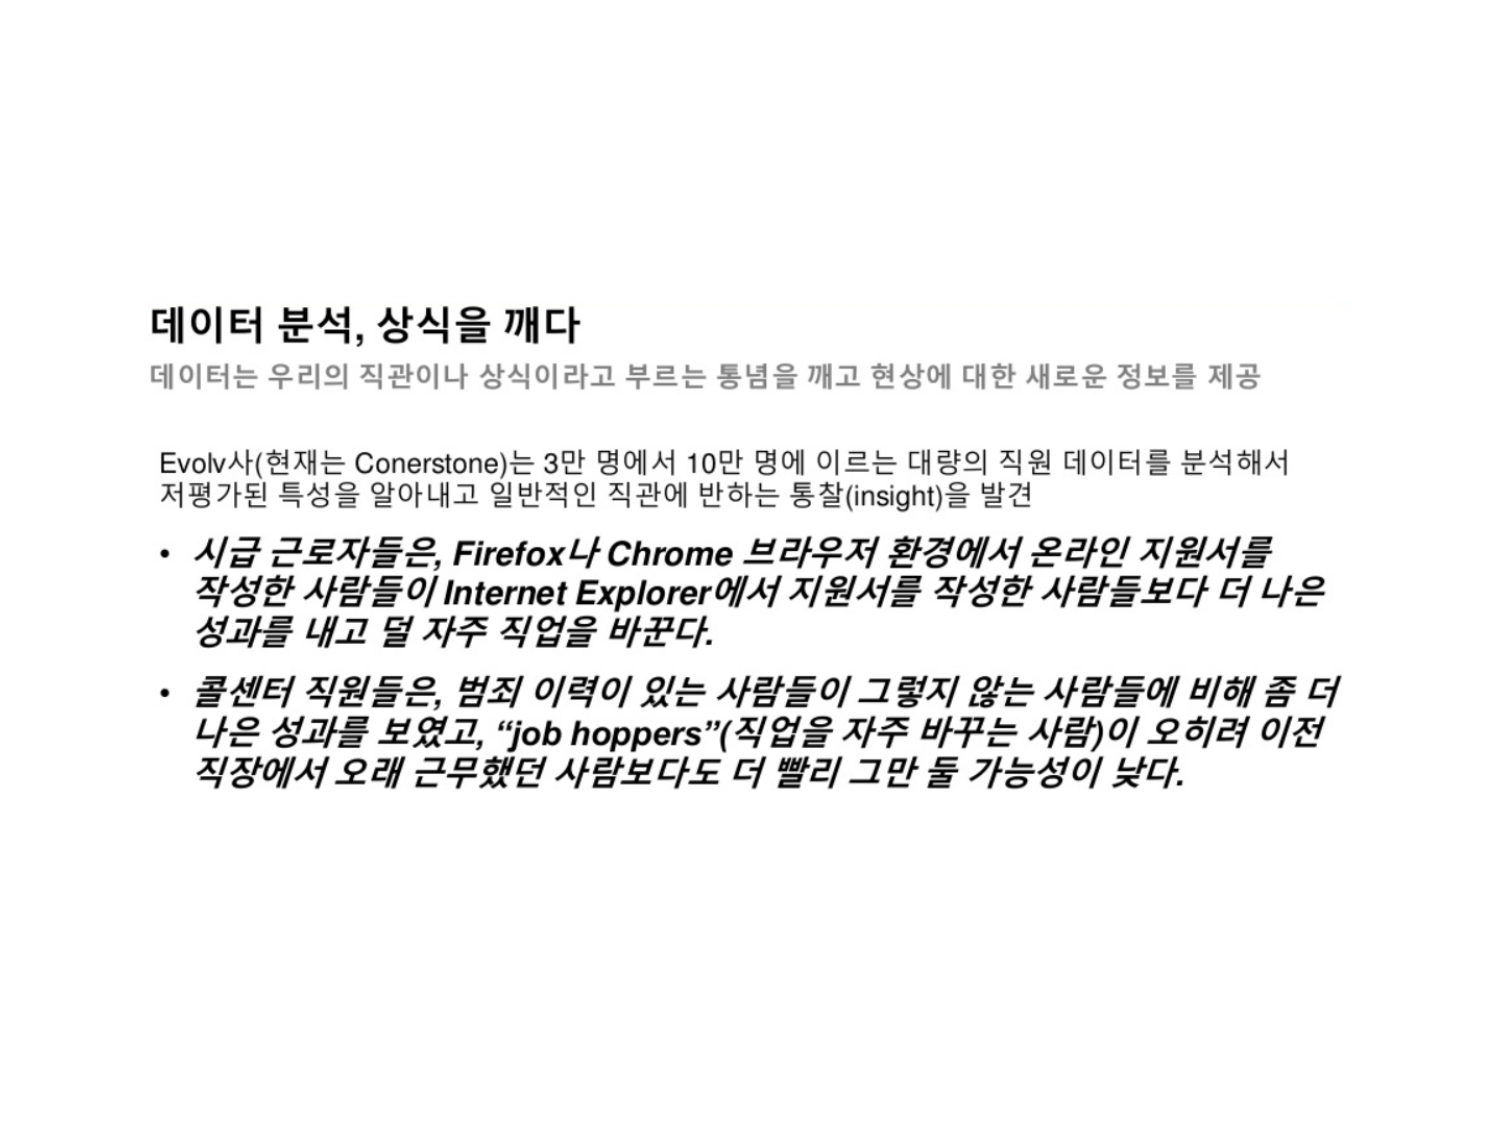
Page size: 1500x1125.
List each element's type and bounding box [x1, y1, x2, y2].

picture [133, 301, 1367, 824]
